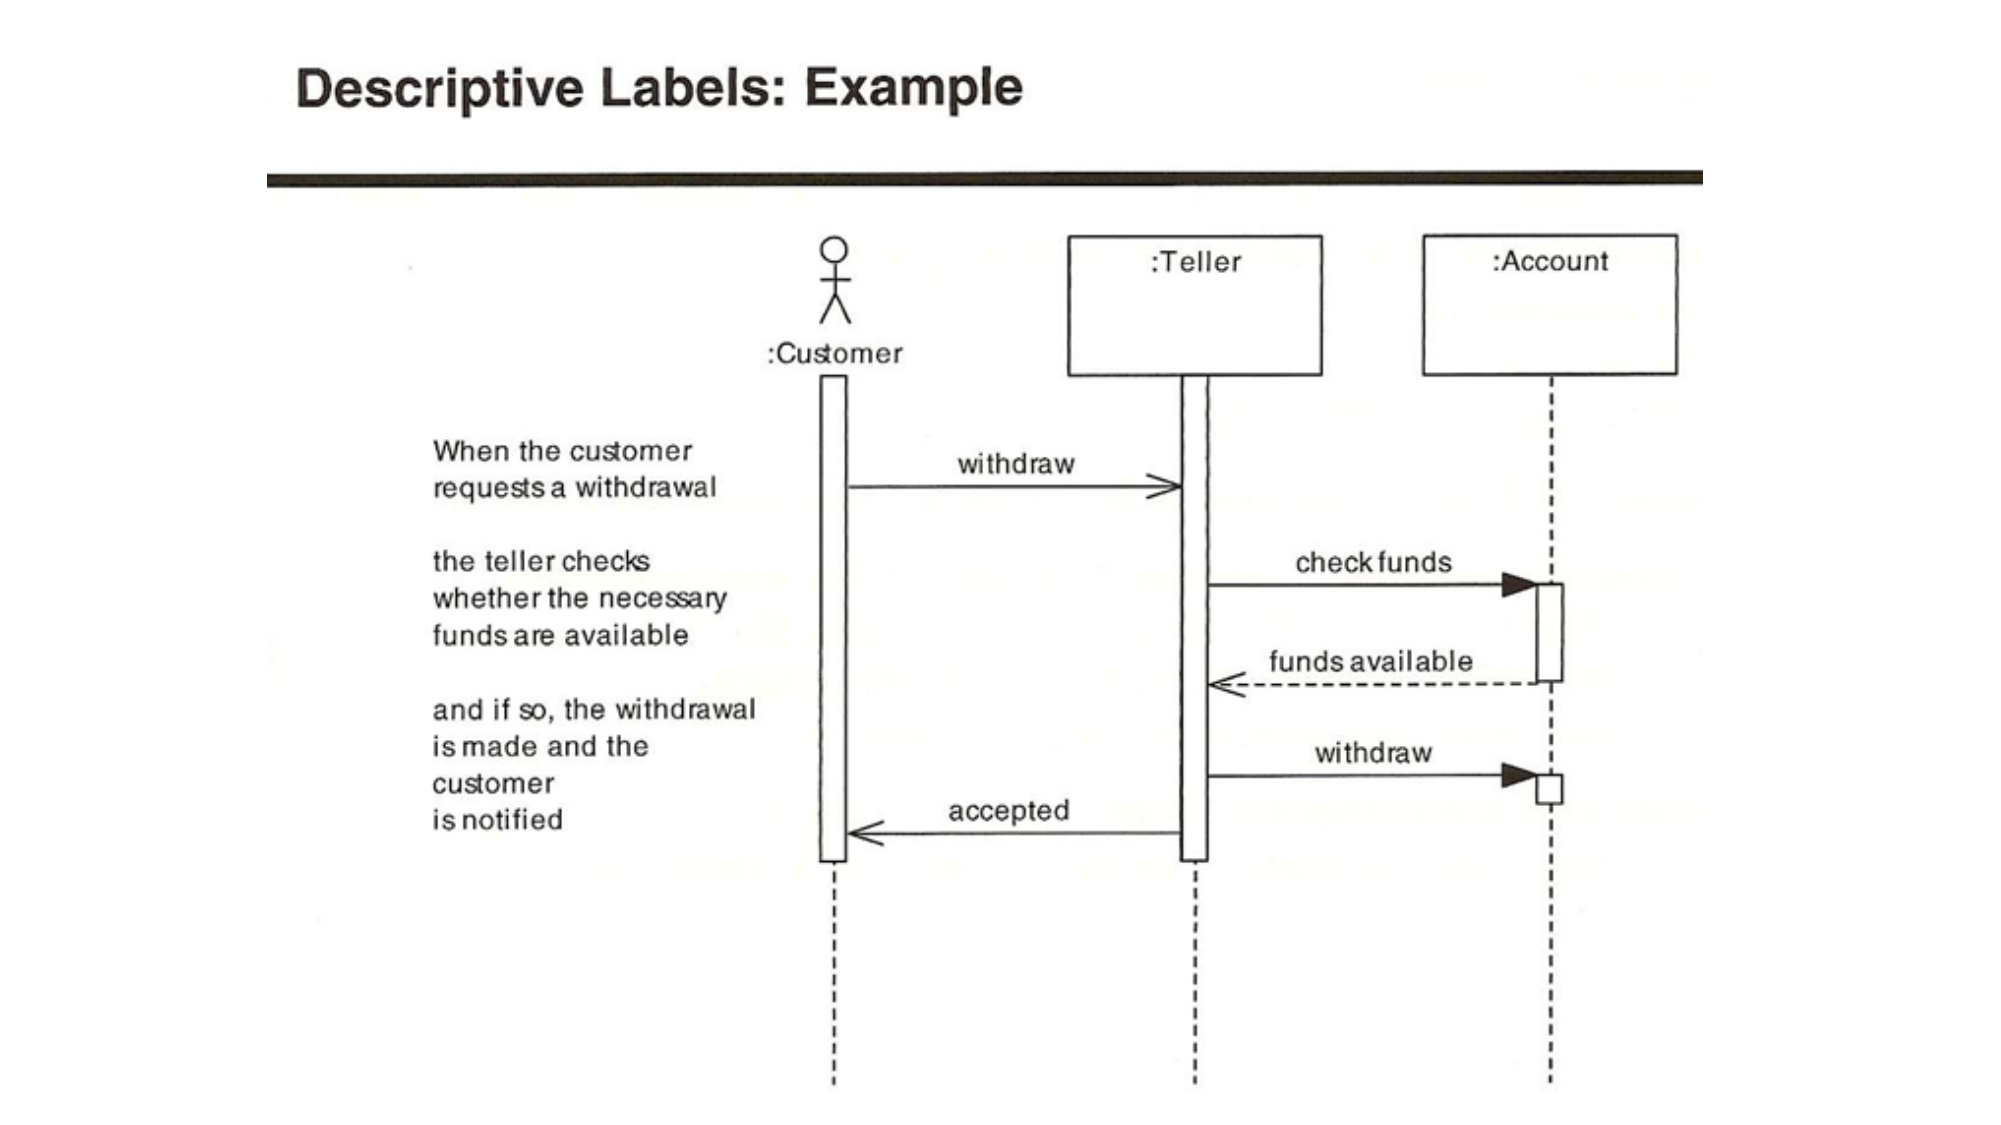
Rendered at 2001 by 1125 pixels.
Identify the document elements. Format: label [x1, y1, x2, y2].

list [267, 29, 1704, 1101]
